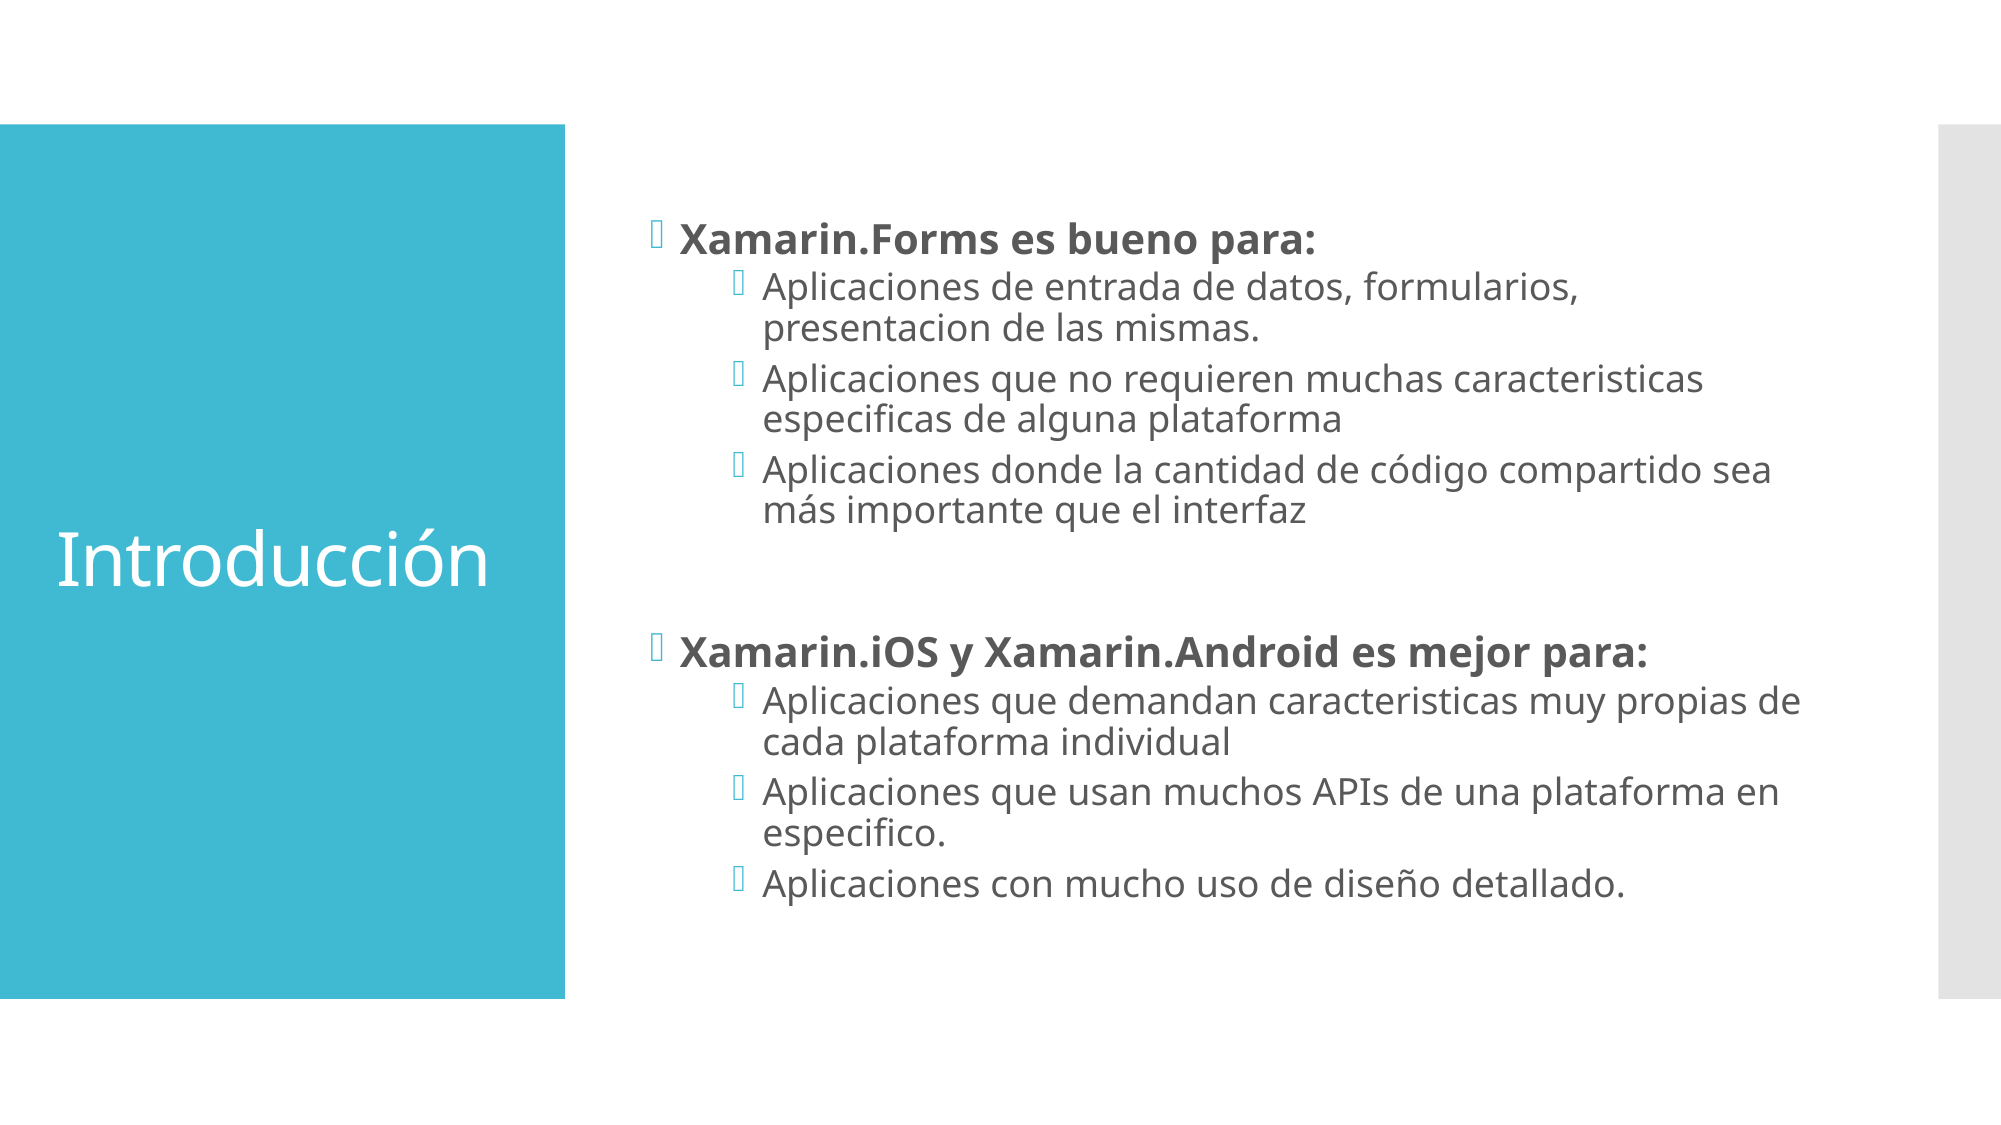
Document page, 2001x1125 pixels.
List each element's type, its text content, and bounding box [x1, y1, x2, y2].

title Introducción [41, 184, 525, 940]
list Xamarin.Forms es bueno para: Aplicaciones de entrada de datos, formularios, presentacion de las mismas. Aplicaciones que no requieren muchas caracteristicas especificas de alguna plataforma Aplicaciones donde la cantidad de código compartido sea más importante que el interfaz Xamarin.iOS y Xamarin.Android es mejor para: Aplicaciones que demandan caracteristicas muy propias de cada plataforma individual Aplicaciones que usan muchos APIs de una plataforma en especifico. Aplicaciones con mucho uso de diseño detallado. [634, 141, 1835, 982]
